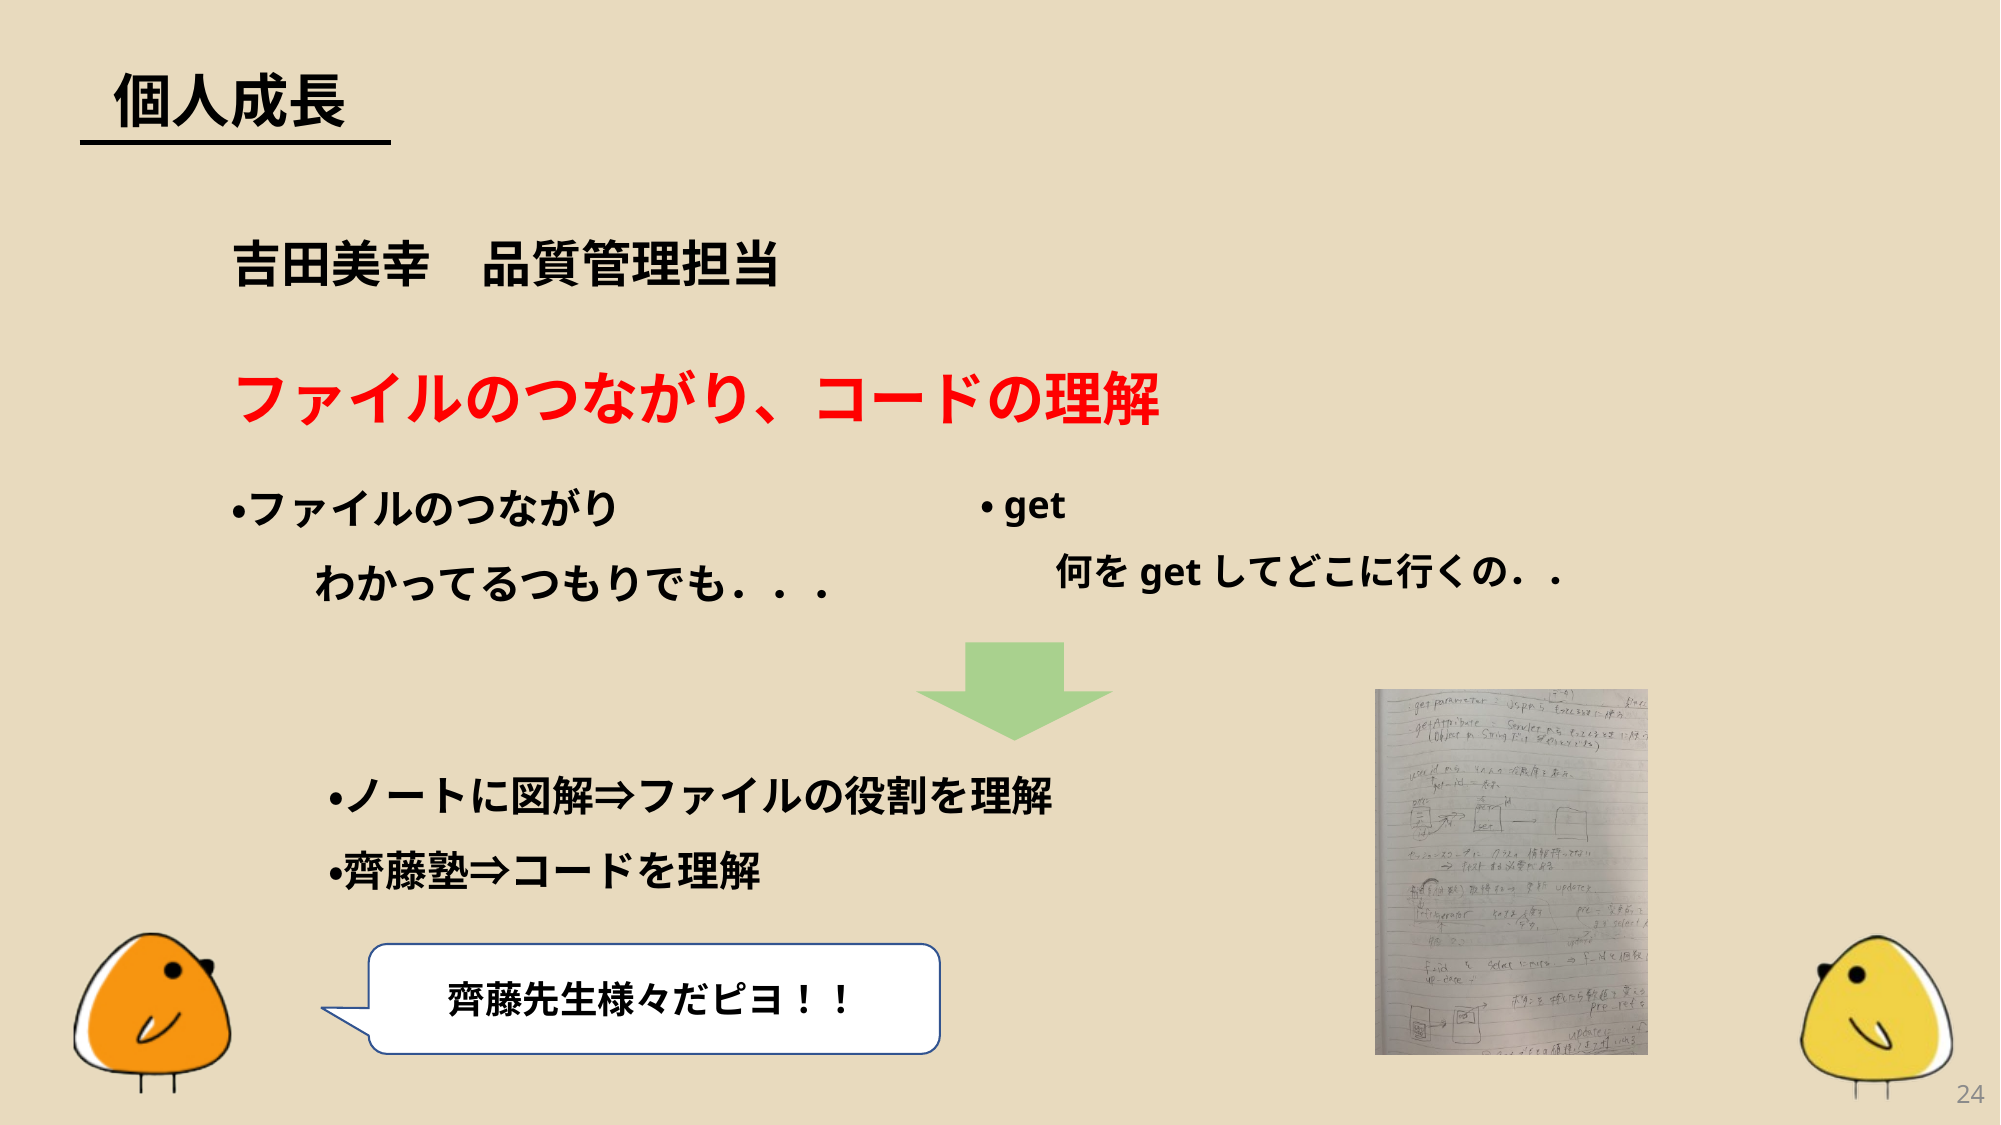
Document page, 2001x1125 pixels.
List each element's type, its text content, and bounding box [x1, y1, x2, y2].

text_box ・get 何をgetしてどこに行くの．． [965, 450, 2000, 601]
picture [1778, 925, 1968, 1065]
text_box [915, 641, 1114, 737]
text_box ・ノートに図解⇒ファイルの役割を理解 ・齊藤塾⇒コードを理解 [313, 737, 1142, 903]
slide_number 24 [1550, 1065, 2000, 1125]
text_box 個人成長 [98, 56, 392, 142]
text_box 吉田美幸 品質管理担当 [216, 224, 865, 300]
text_box ファイルのつながり、コードの理解 [216, 355, 1457, 440]
picture [1375, 689, 1648, 1055]
text_box ・ファイルのつながり わかってるつもりでも．．． [216, 450, 1273, 616]
picture [32, 892, 265, 1125]
text_box 齊藤先生様々だピヨ！！ [320, 942, 941, 1055]
